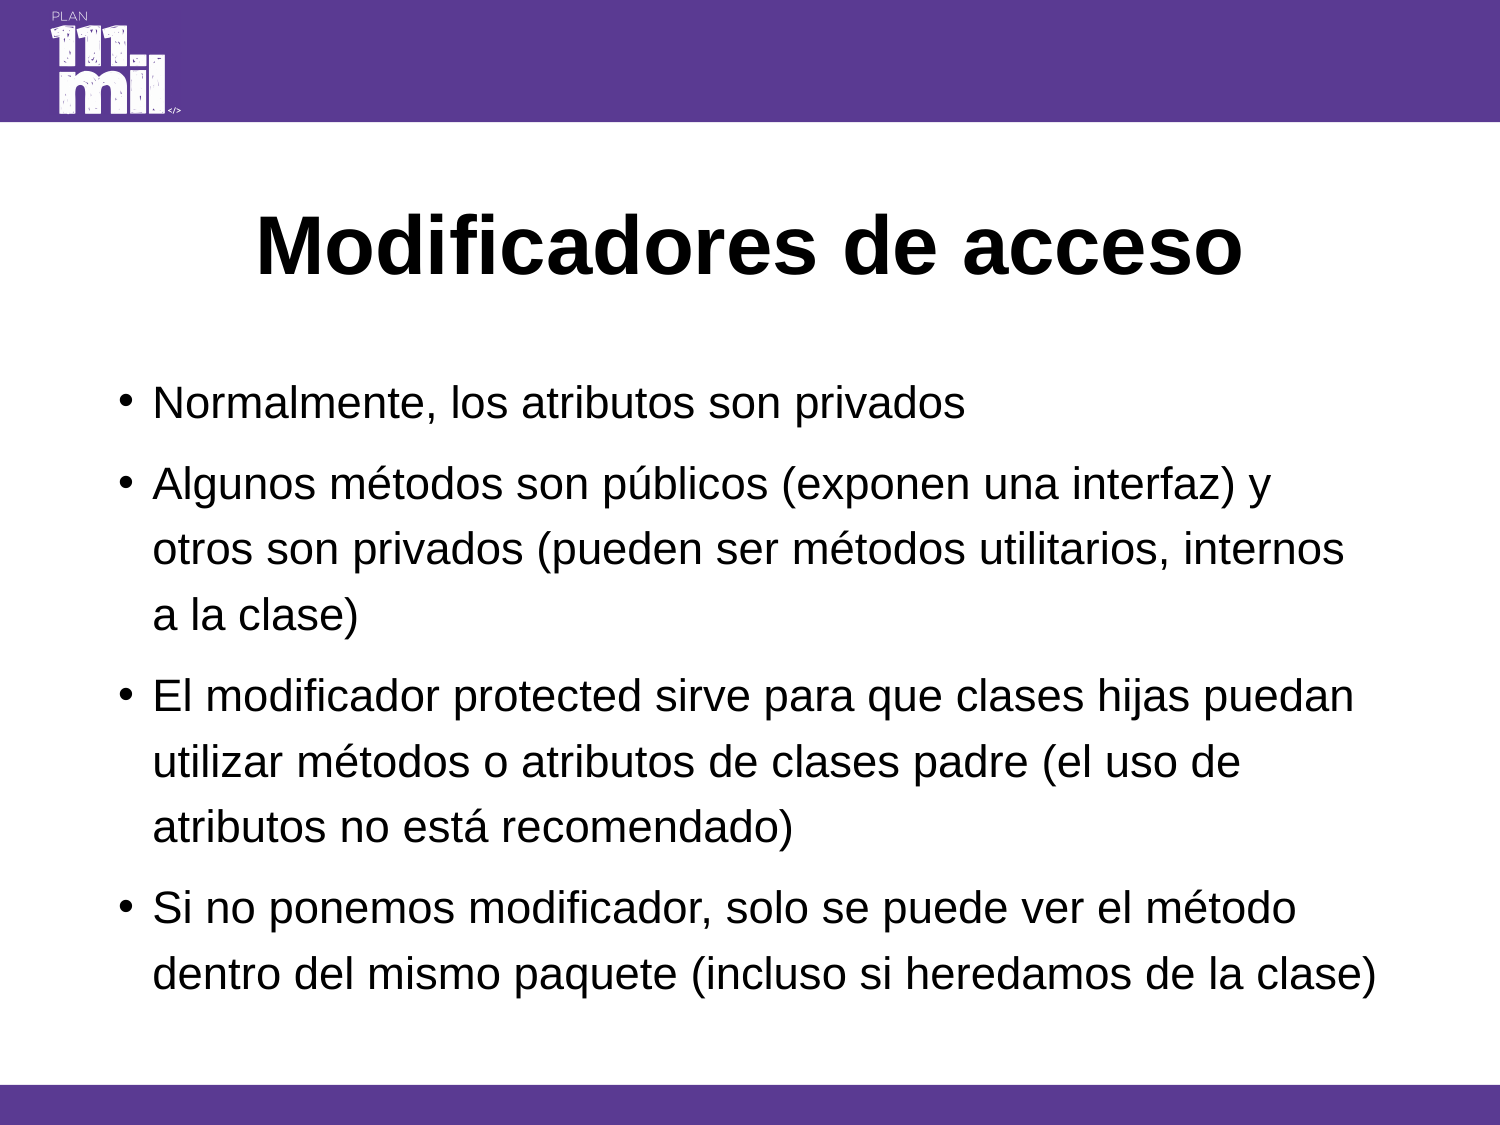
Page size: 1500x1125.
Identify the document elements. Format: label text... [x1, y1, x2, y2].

title Modificadores de acceso [103, 147, 1397, 348]
list Normalmente, los atributos son privados Algunos métodos son públicos (exponen una interfaz) y otros son privados (pueden ser métodos utilitarios, internos a la clase) El modificador protected sirve para que clases hijas puedan utilizar métodos o atributos de clases padre (el uso de atributos no está recomendado) Si no ponemos modificador, solo se puede ver el método dentro del mismo paquete (incluso si heredamos de la clase) [103, 354, 1397, 1069]
